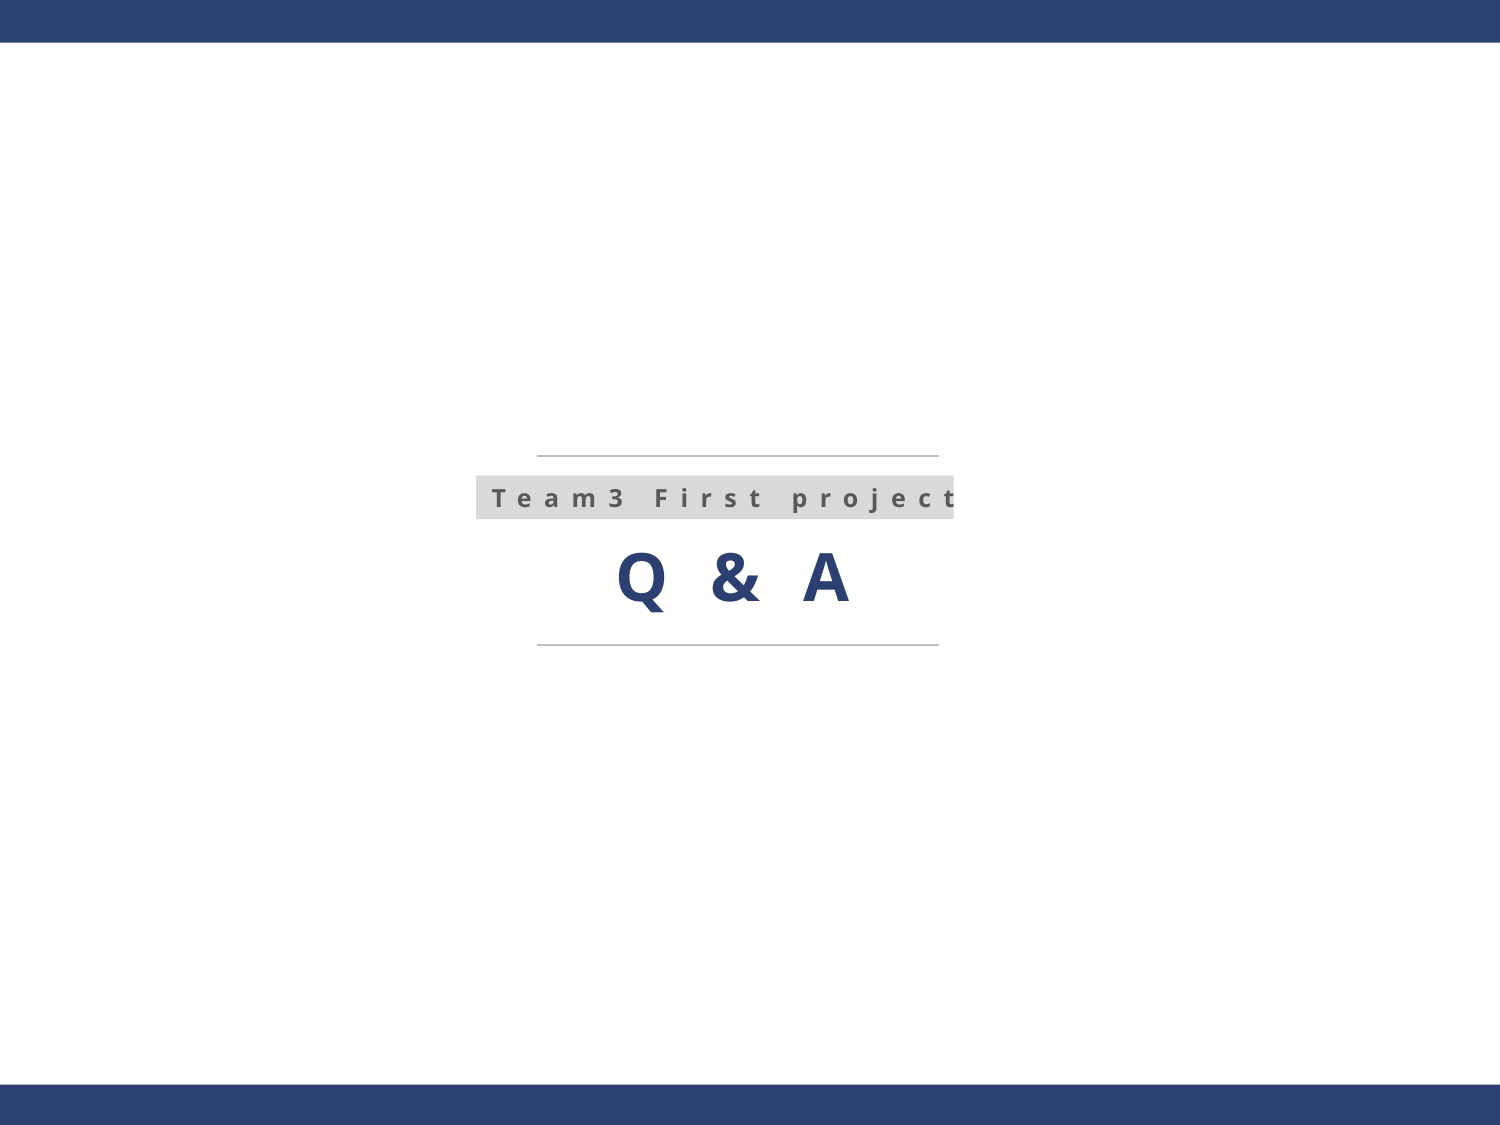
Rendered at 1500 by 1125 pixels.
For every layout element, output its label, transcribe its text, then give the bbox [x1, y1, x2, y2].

text_box [0, 0, 1500, 45]
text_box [430, 475, 1016, 521]
text_box [0, 1083, 1500, 1125]
text_box Q & A [407, 527, 1058, 622]
